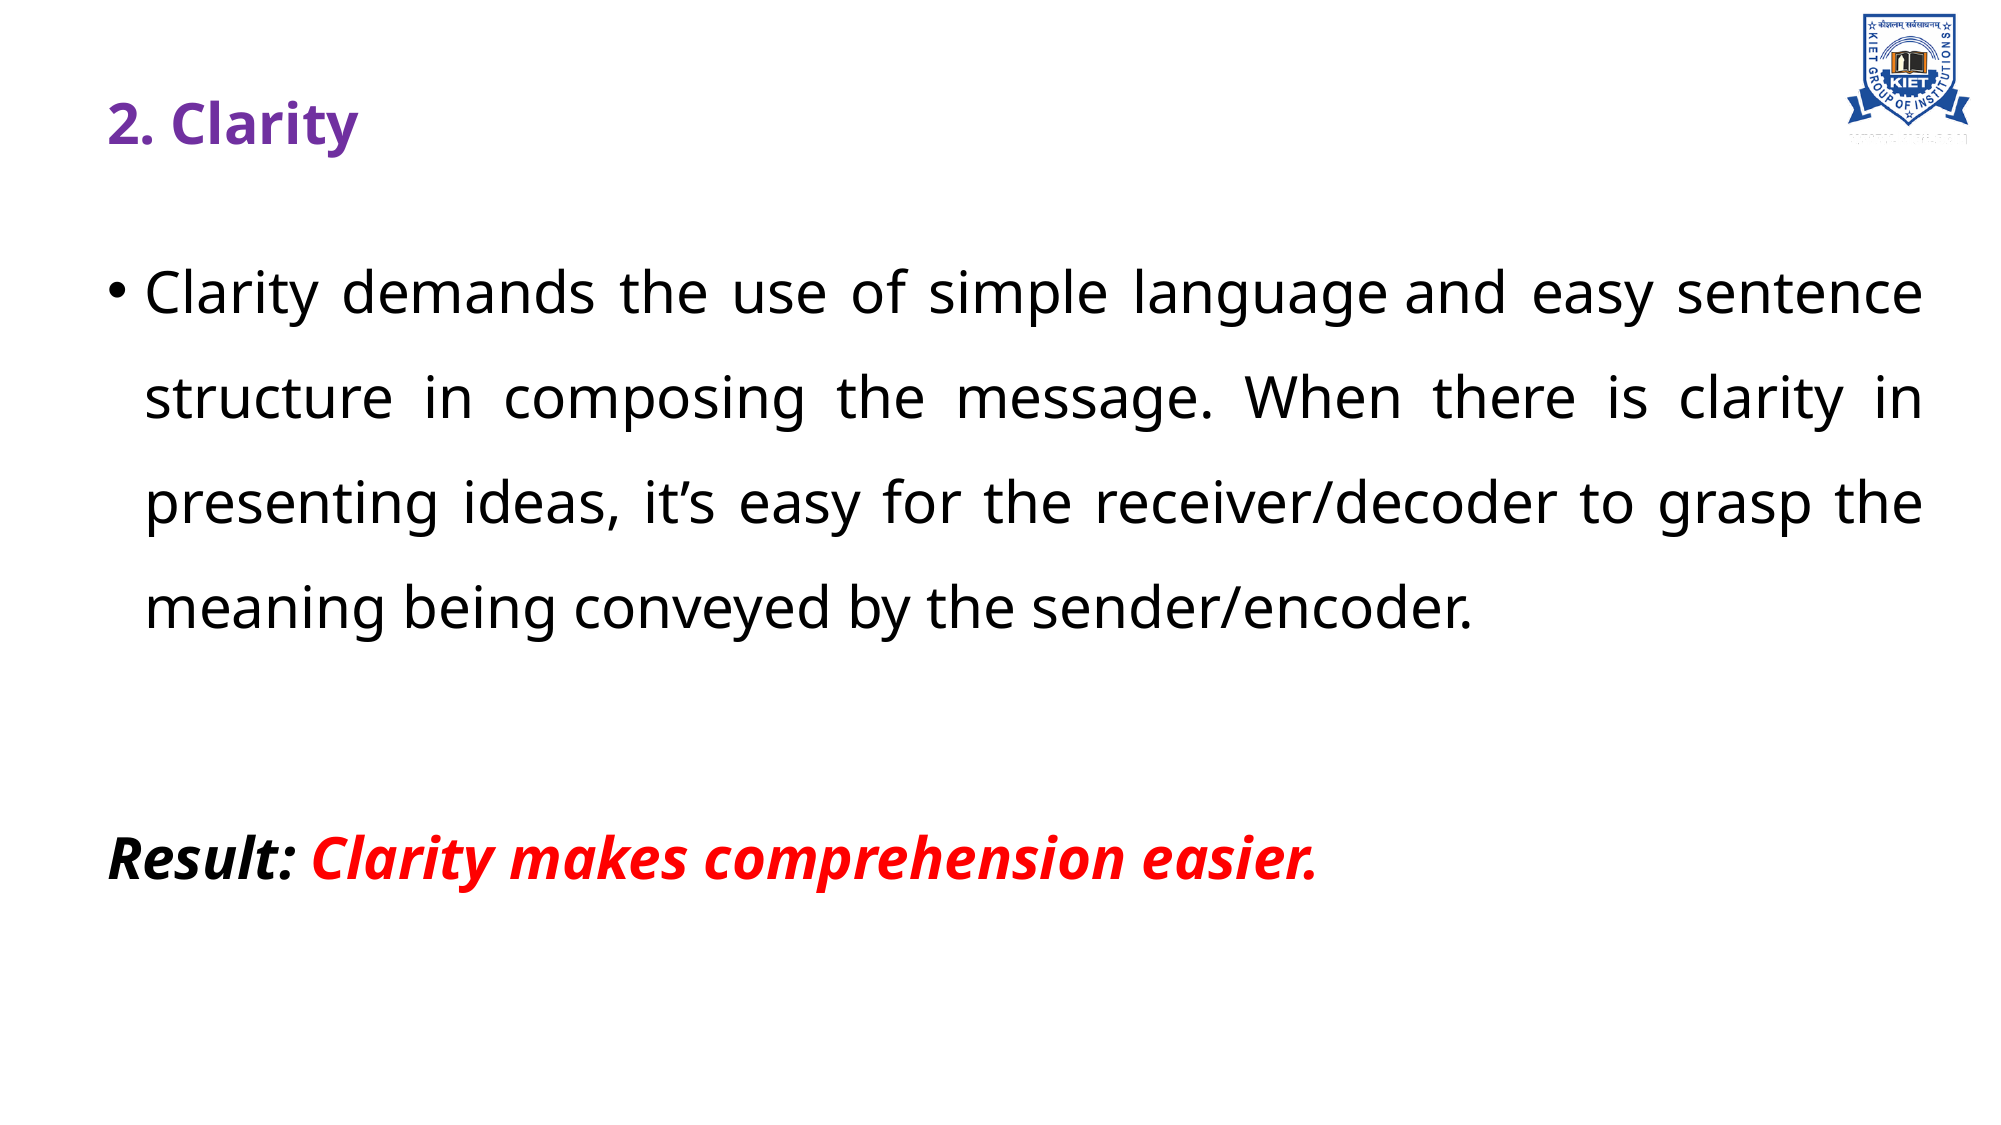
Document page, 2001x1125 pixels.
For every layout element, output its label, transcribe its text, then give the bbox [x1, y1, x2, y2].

title 2. Clarity [92, 87, 1675, 212]
list Clarity demands the use of simple language and easy sentence structure in composing the message. When there is clarity in presenting ideas, it’s easy for the receiver/decoder to grasp the meaning being conveyed by the sender/encoder. Result: Clarity makes comprehension easier. [92, 212, 1940, 1005]
picture [1844, 11, 1971, 151]
